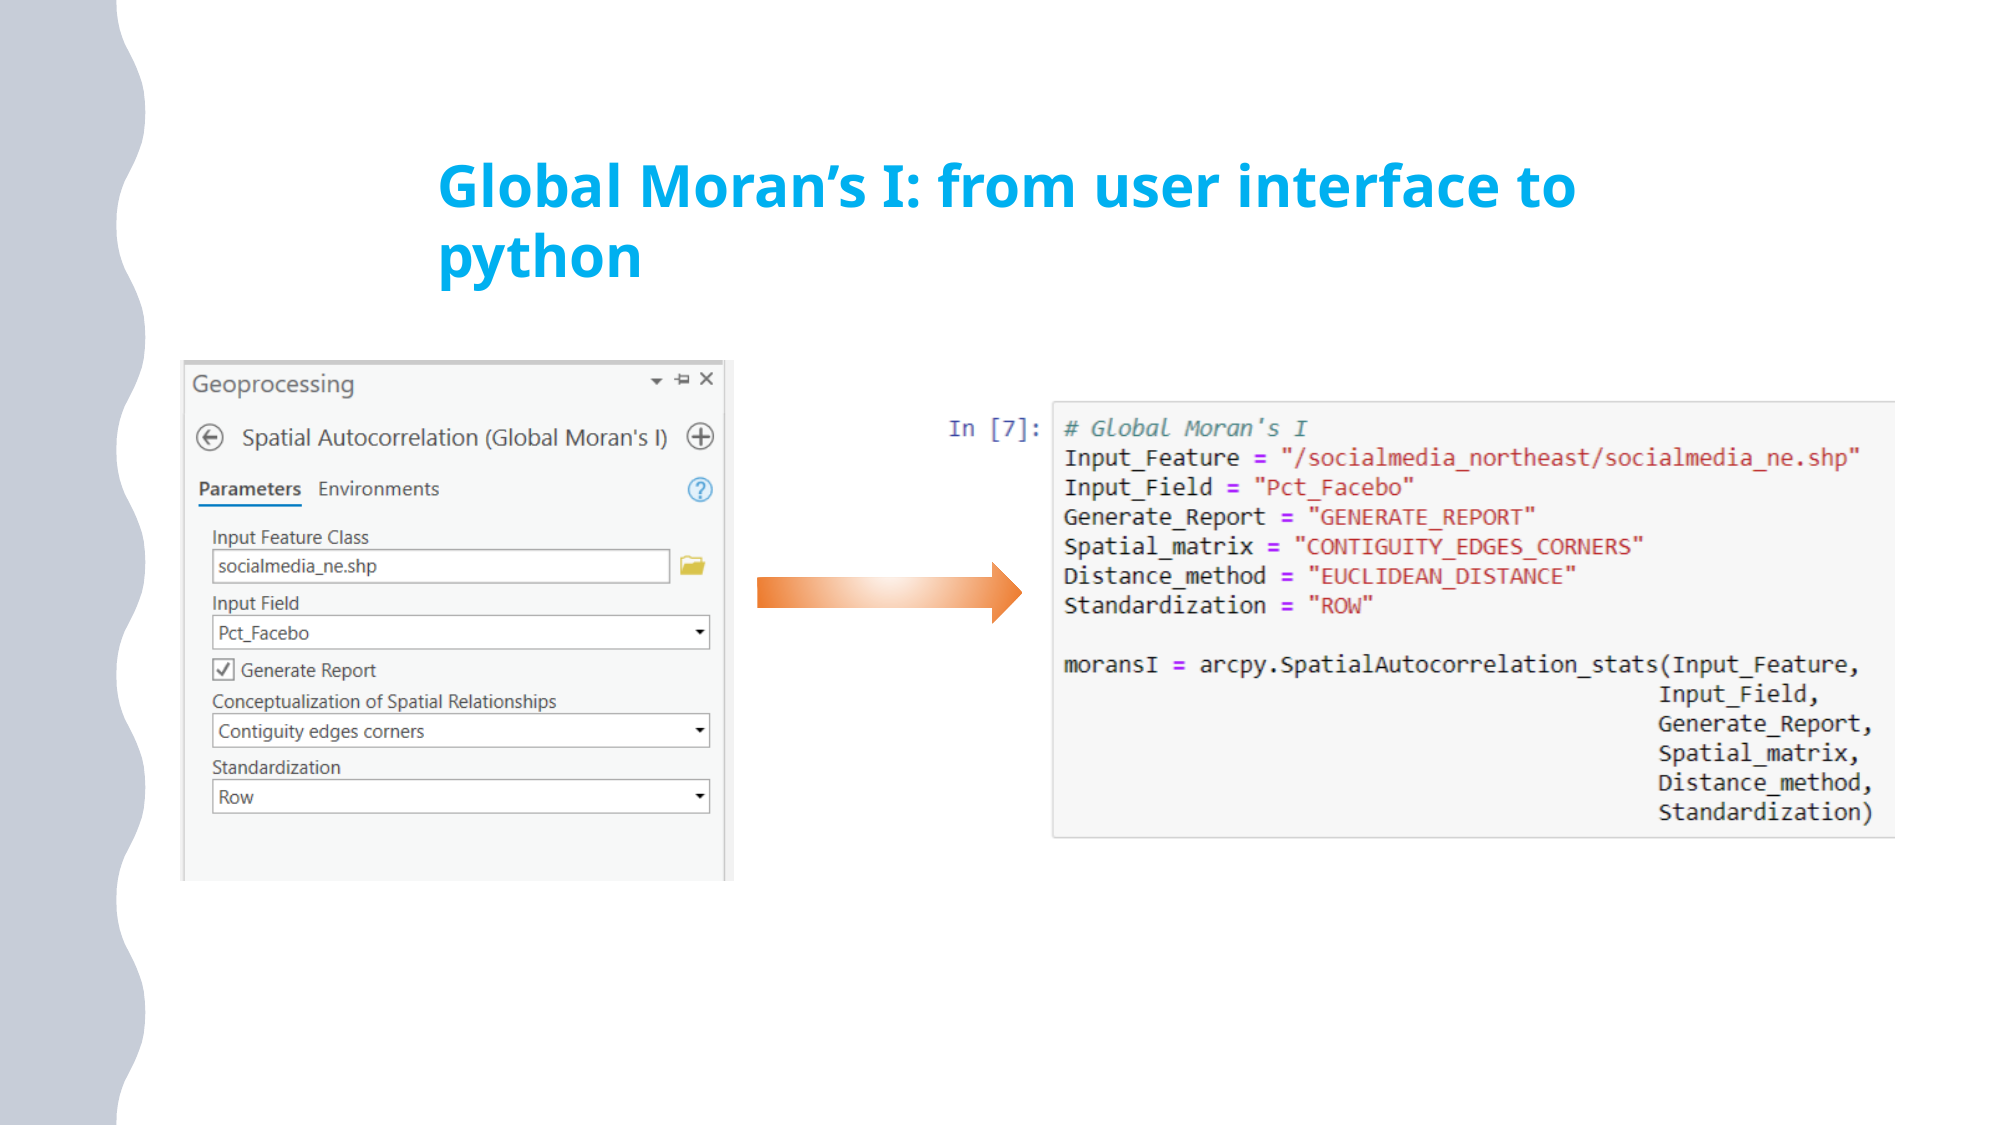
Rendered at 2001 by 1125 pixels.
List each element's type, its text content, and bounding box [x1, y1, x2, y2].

text_box Global Moran’s I: from user interface to python [422, 142, 1686, 297]
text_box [0, 0, 146, 1125]
picture [180, 360, 734, 881]
text_box [756, 576, 936, 609]
picture [936, 397, 1895, 847]
